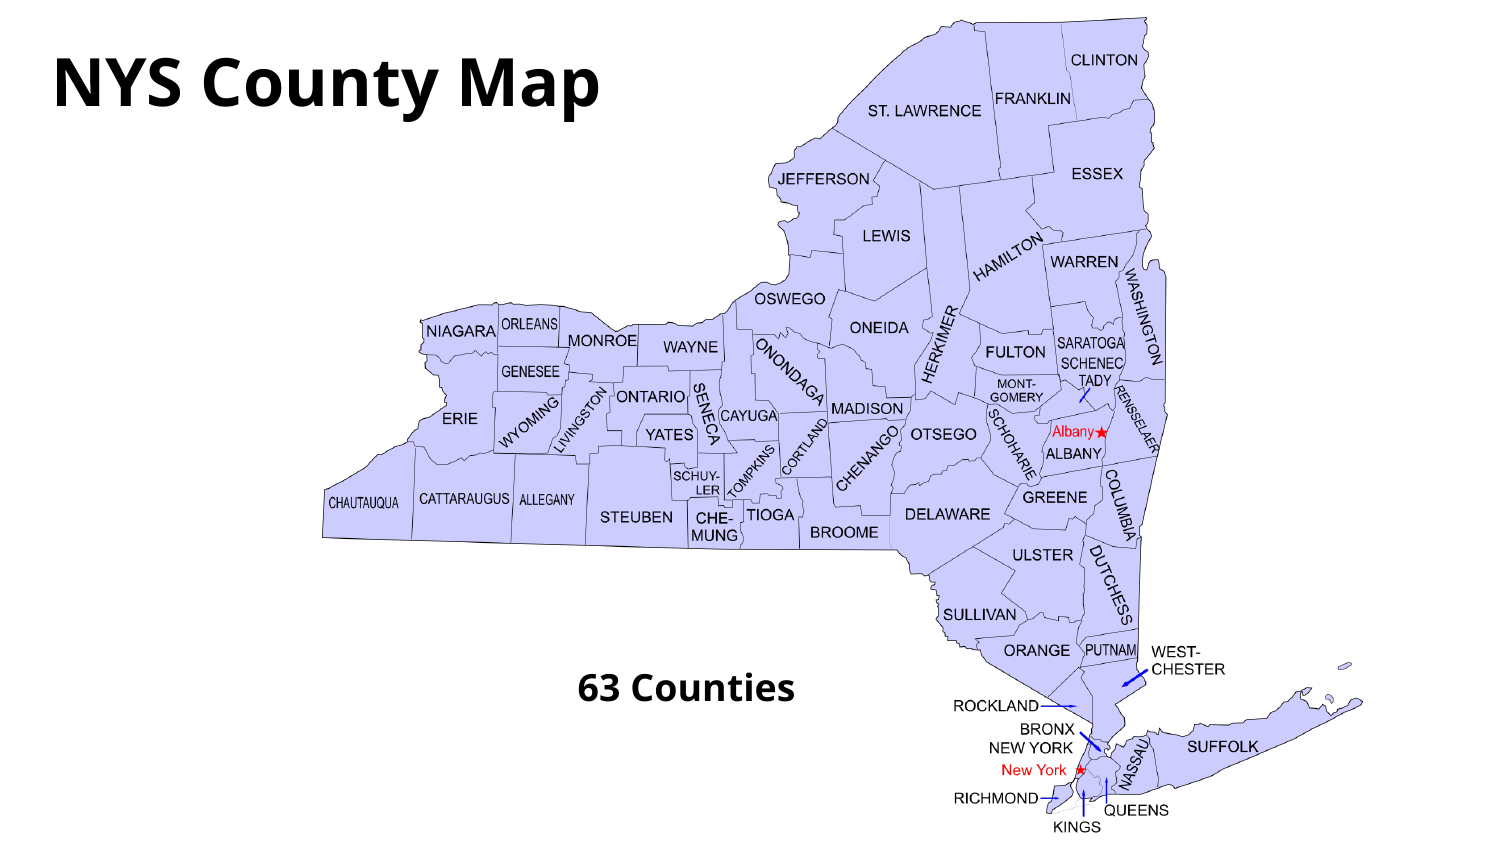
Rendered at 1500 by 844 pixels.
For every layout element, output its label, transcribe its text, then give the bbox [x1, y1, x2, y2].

picture [295, 0, 1387, 844]
text_box NYS County Map [36, 25, 290, 105]
